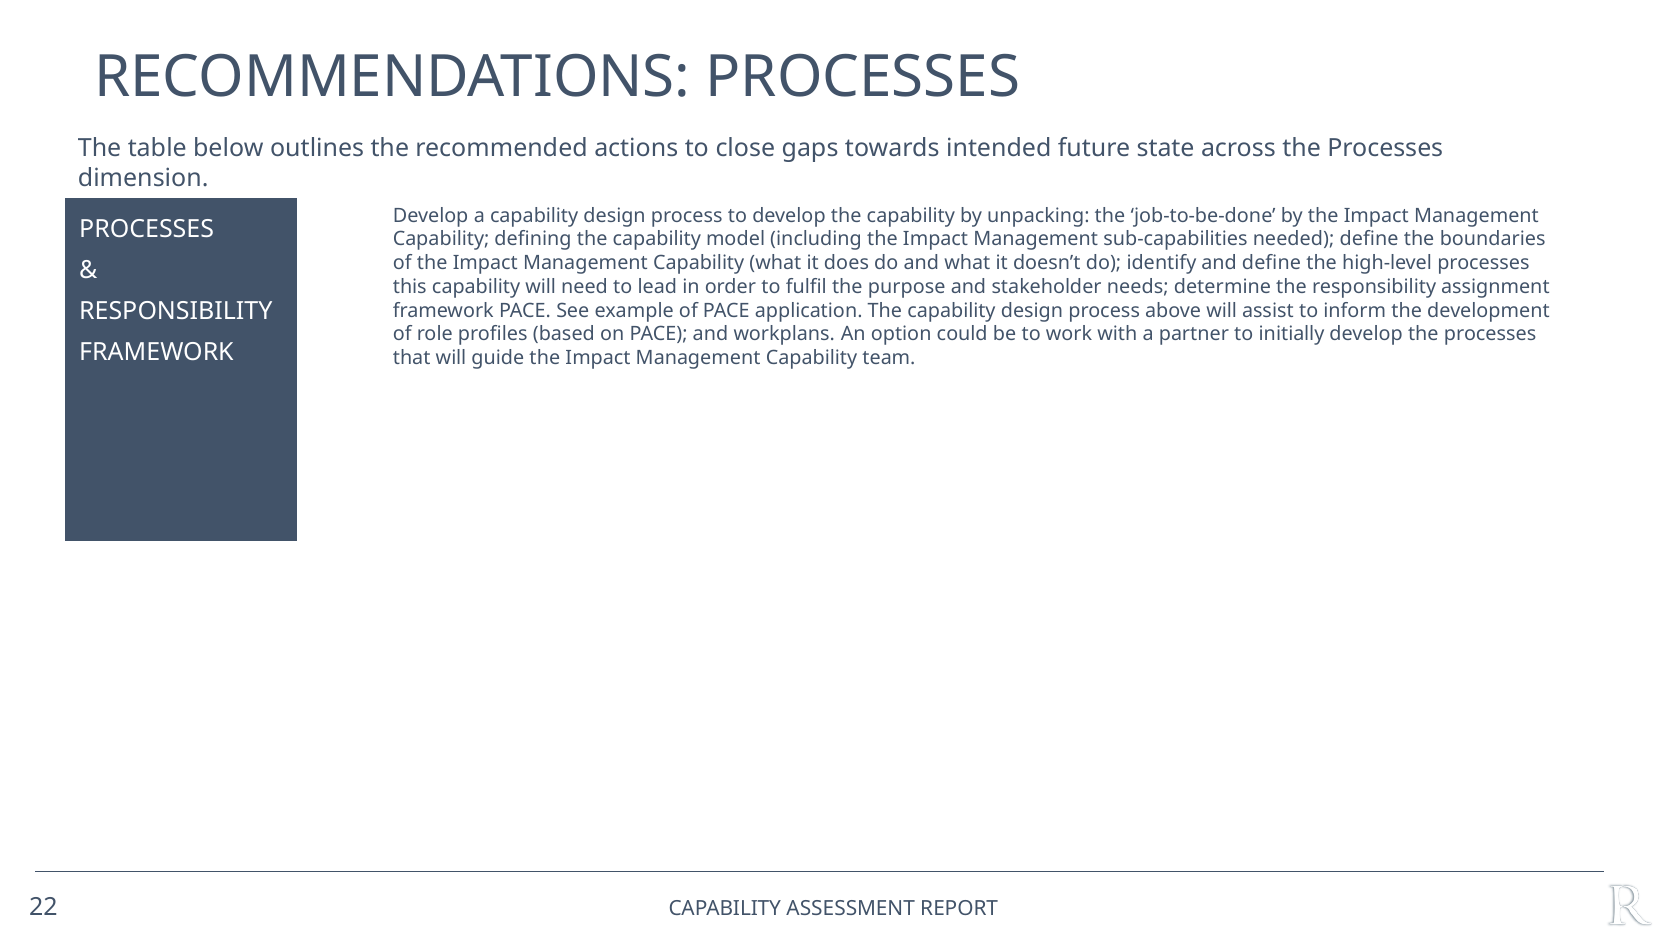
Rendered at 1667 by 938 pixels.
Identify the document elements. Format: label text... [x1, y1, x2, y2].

list The table below outlines the recommended actions to close gaps towards intended future state across the Processes dimension. [63, 124, 1571, 180]
table_header PROCESSES & RESPONSIBILITY FRAMEWORK [65, 198, 297, 541]
table_header [299, 198, 1603, 541]
title Recommendations: PROCESSES [79, 13, 1588, 133]
picture [1605, 882, 1654, 928]
text_box Develop a capability design process to develop the capability by unpacking: the ‘job-to-be-done’ by the Impact Management Capability; defining the capability model (including the Impact Management sub-capabilities needed); define the boundaries of the Impact Management Capability (what it does do and what it doesn’t do); identify and define the high-level processes this capability will need to lead in order to fulfil the purpose and stakeholder needs; determine the responsibility assignment framework PACE. See example of PACE application. The capability design process above will assist to inform the development of role profiles (based on PACE); and workplans.​ An option could be to work with a partner to initially develop the processes that will guide the Impact Management Capability team. [378, 194, 1572, 376]
slide_number 22 [7, 882, 80, 933]
list Capability ASSESSMENT Report [412, 882, 1254, 932]
